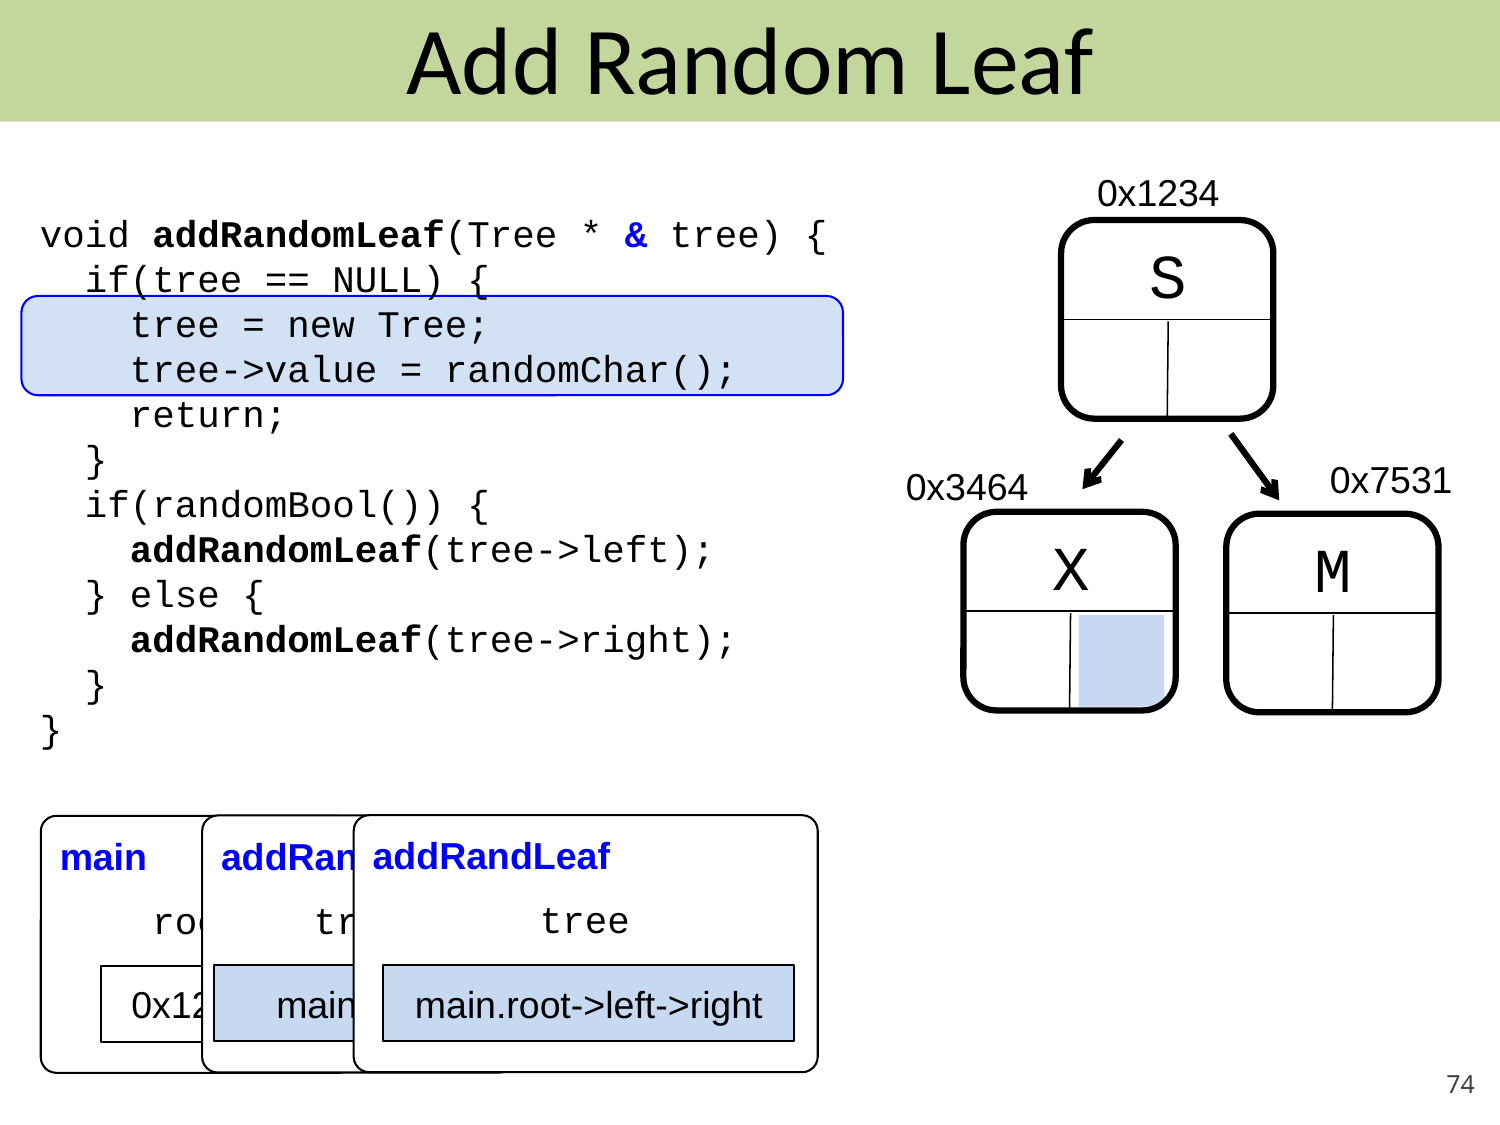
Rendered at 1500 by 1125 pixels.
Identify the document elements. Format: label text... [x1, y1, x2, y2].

text_box main.root->left->right [383, 965, 795, 1042]
text_box [1075, 617, 1176, 711]
text_box addRandLeaf [357, 824, 625, 885]
text_box [1061, 326, 1161, 419]
text_box [1203, 221, 1274, 319]
text_box [963, 618, 1064, 711]
text_box [21, 302, 25, 389]
text_box tree [355, 888, 814, 949]
text_box 0x1234 [1066, 153, 1250, 230]
text_box addRandLeaf [206, 825, 354, 885]
text_box 0x1234 [101, 965, 202, 1042]
text_box [353, 815, 818, 1073]
text_box [40, 815, 213, 1073]
text_box [202, 815, 367, 1073]
text_box void addRandomLeaf(Tree * & tree) { if(tree == NULL) { tree = new Tree; tree->value = randomChar(); return; } if(randomBool()) { addRandomLeaf(tree->left); } else { addRandomLeaf(tree->right); } } [25, 202, 843, 758]
text_box [963, 524, 1037, 610]
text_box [1082, 439, 1122, 490]
text_box main [44, 825, 162, 886]
text_box 0x7531 [1299, 441, 1483, 517]
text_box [1230, 433, 1280, 501]
text_box M [1300, 522, 1368, 612]
title Add Random Leaf [75, 0, 1425, 113]
text_box [1173, 320, 1274, 419]
text_box [1226, 621, 1327, 713]
text_box [1059, 511, 1176, 610]
text_box [1061, 230, 1134, 319]
text_box 0x3464 [875, 447, 1059, 524]
text_box X [1037, 520, 1105, 610]
text_box [1338, 619, 1439, 713]
text_box main.root [214, 965, 353, 1042]
text_box root [42, 889, 202, 950]
text_box [1226, 513, 1439, 612]
text_box tree [204, 889, 353, 949]
text_box S [1134, 230, 1203, 318]
